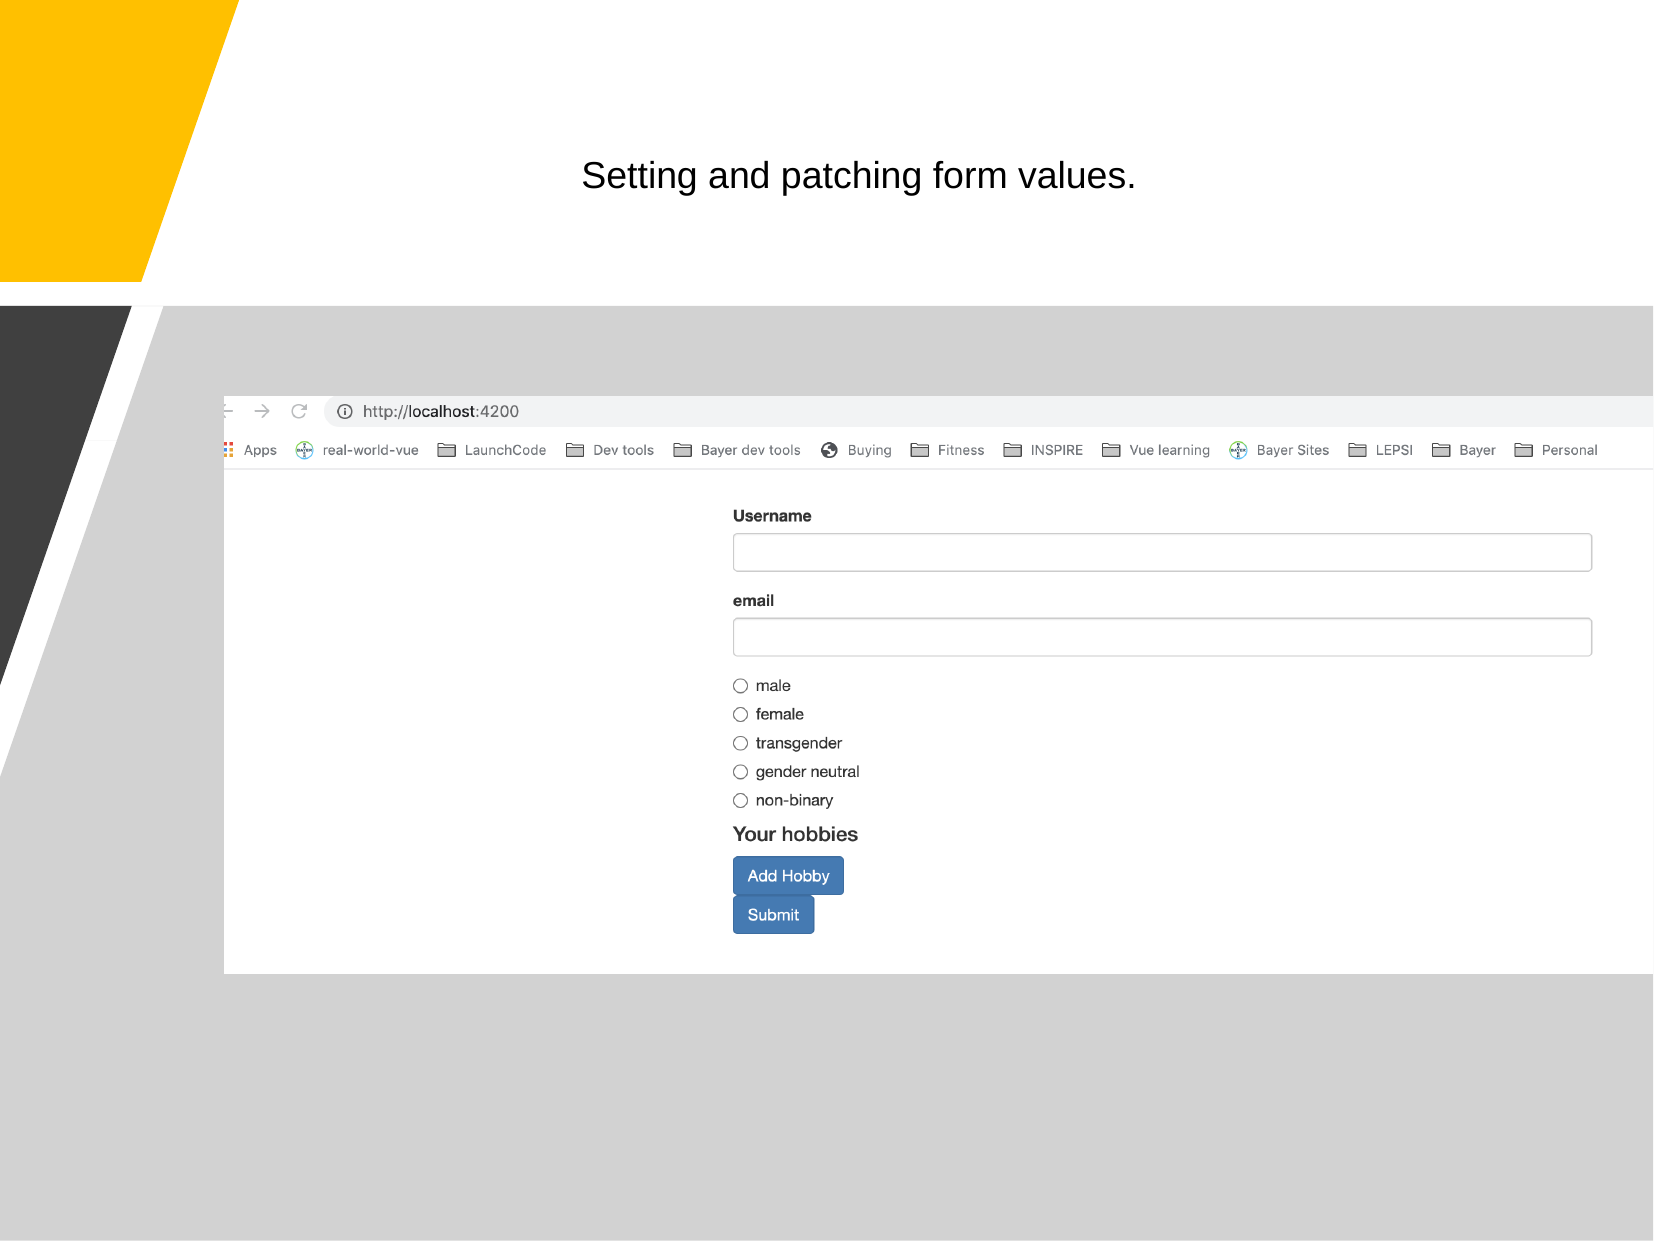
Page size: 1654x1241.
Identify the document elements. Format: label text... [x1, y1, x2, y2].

picture [224, 396, 1654, 974]
text_box [0, 304, 1654, 1241]
text_box [0, 0, 241, 283]
title Setting and patching form values. [224, 66, 1495, 282]
text_box [0, 304, 134, 686]
